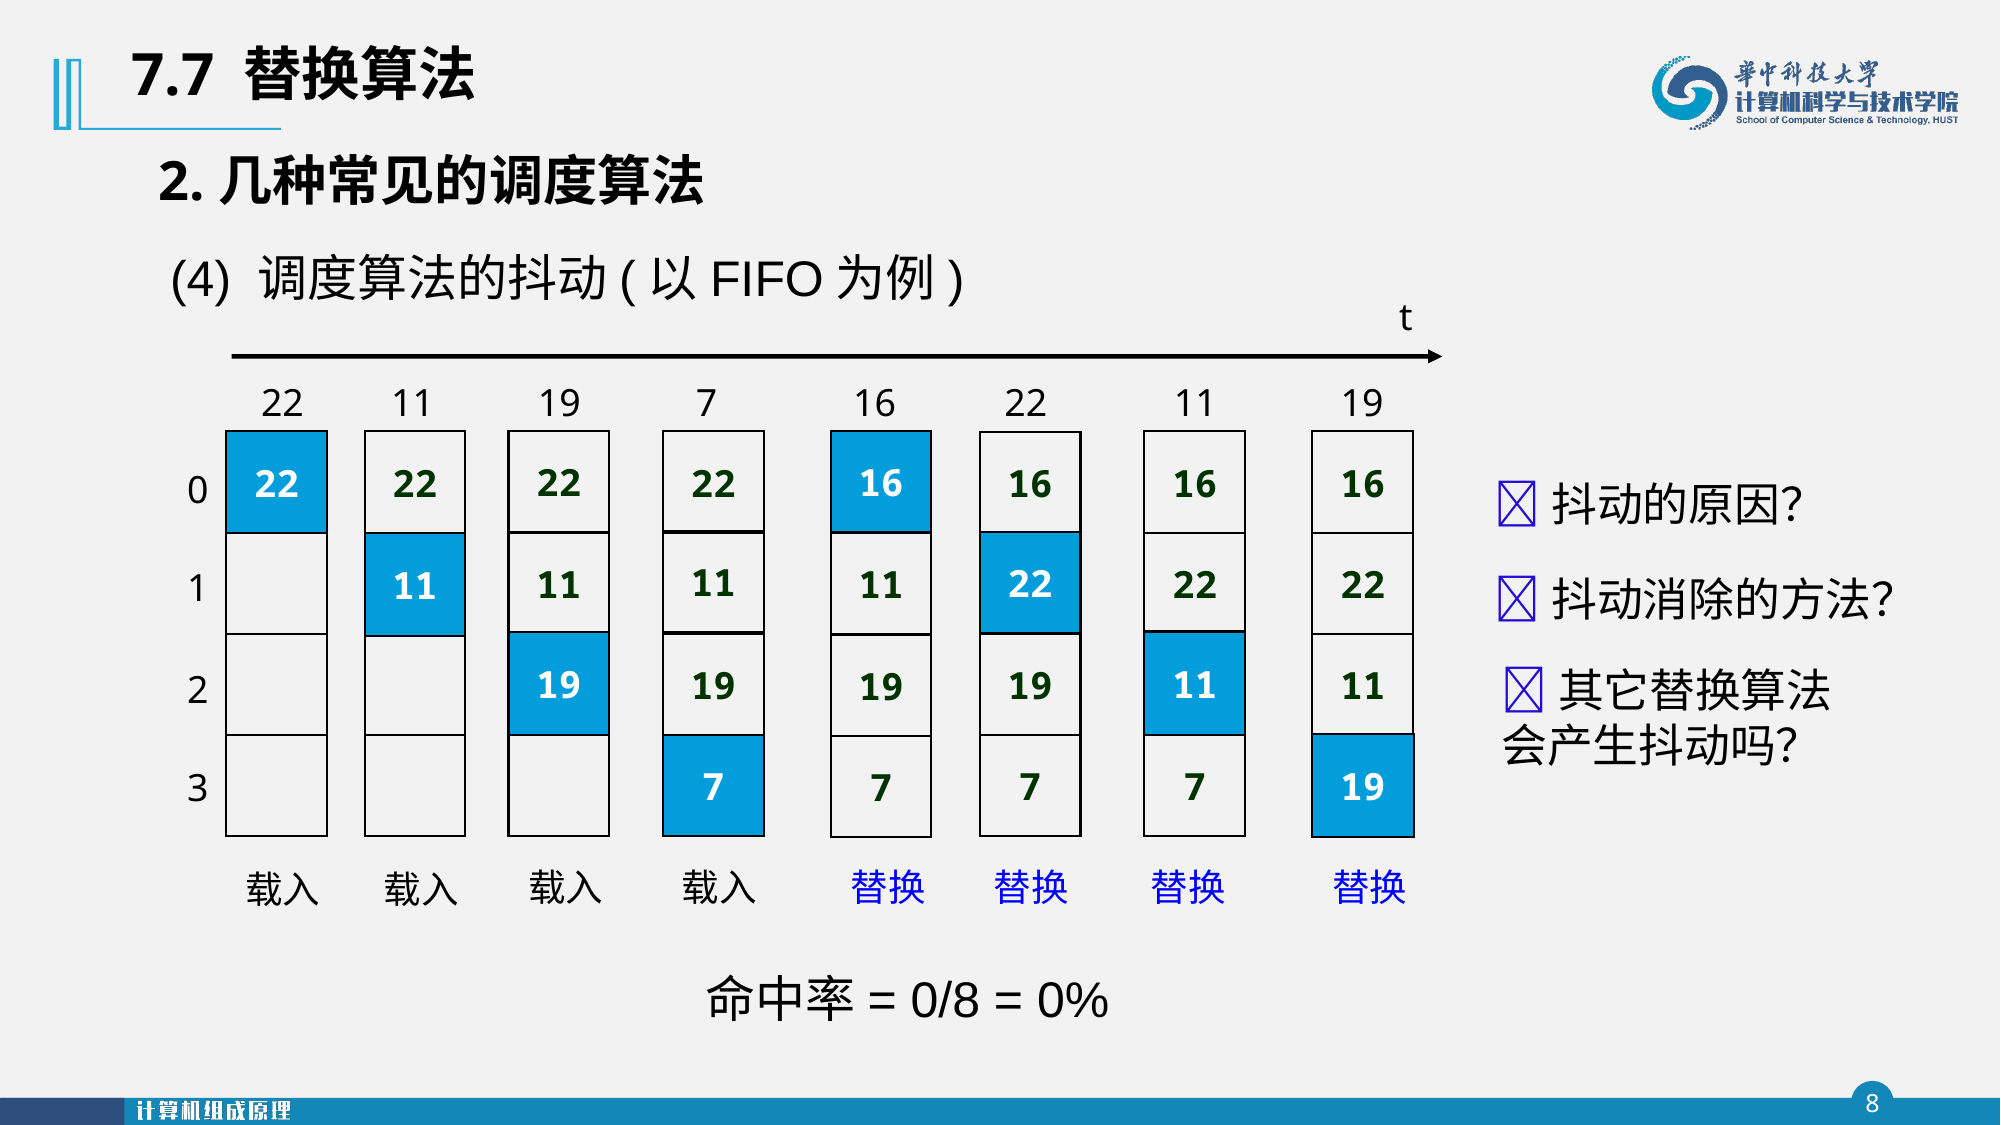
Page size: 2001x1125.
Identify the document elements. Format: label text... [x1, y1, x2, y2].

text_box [508, 431, 610, 837]
text_box (4) 调度算法的抖动(以FIFO为例) [155, 239, 1250, 315]
text_box 载入 [662, 856, 776, 917]
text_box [226, 431, 328, 837]
text_box 11 [1151, 371, 1240, 430]
text_box 抖动的原因？ [1480, 468, 1828, 538]
text_box 载入 [226, 858, 339, 919]
text_box 替换 [1313, 856, 1426, 917]
picture [1652, 56, 1958, 130]
text_box 7.7 替换算法 [116, 26, 834, 128]
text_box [830, 431, 932, 837]
text_box t [1362, 286, 1450, 346]
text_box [979, 431, 1081, 837]
text_box 19 [1318, 371, 1406, 430]
text_box 其它替换算法会产生抖动吗？ [1486, 653, 1892, 779]
text_box 替换 [831, 856, 945, 917]
picture [1652, 56, 1678, 81]
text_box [662, 431, 764, 837]
text_box 替换 [974, 856, 1088, 917]
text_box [1311, 431, 1414, 838]
text_box 抖动消除的方法？ [1479, 562, 1926, 633]
text_box 11 [368, 371, 457, 430]
text_box 22 [238, 371, 327, 430]
text_box 16 [830, 371, 919, 430]
text_box 2.几种常见的调度算法 [143, 138, 722, 219]
text_box 22 [982, 371, 1070, 431]
text_box 7 [662, 371, 751, 430]
text_box [231, 350, 1443, 363]
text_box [364, 431, 466, 837]
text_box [141, 458, 226, 817]
text_box 19 [515, 371, 604, 430]
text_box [1144, 431, 1246, 837]
text_box 替换 [1131, 856, 1245, 917]
text_box 命中率= 0/8 = 0% [663, 959, 1152, 1035]
text_box 载入 [364, 858, 478, 919]
text_box 载入 [509, 856, 622, 917]
